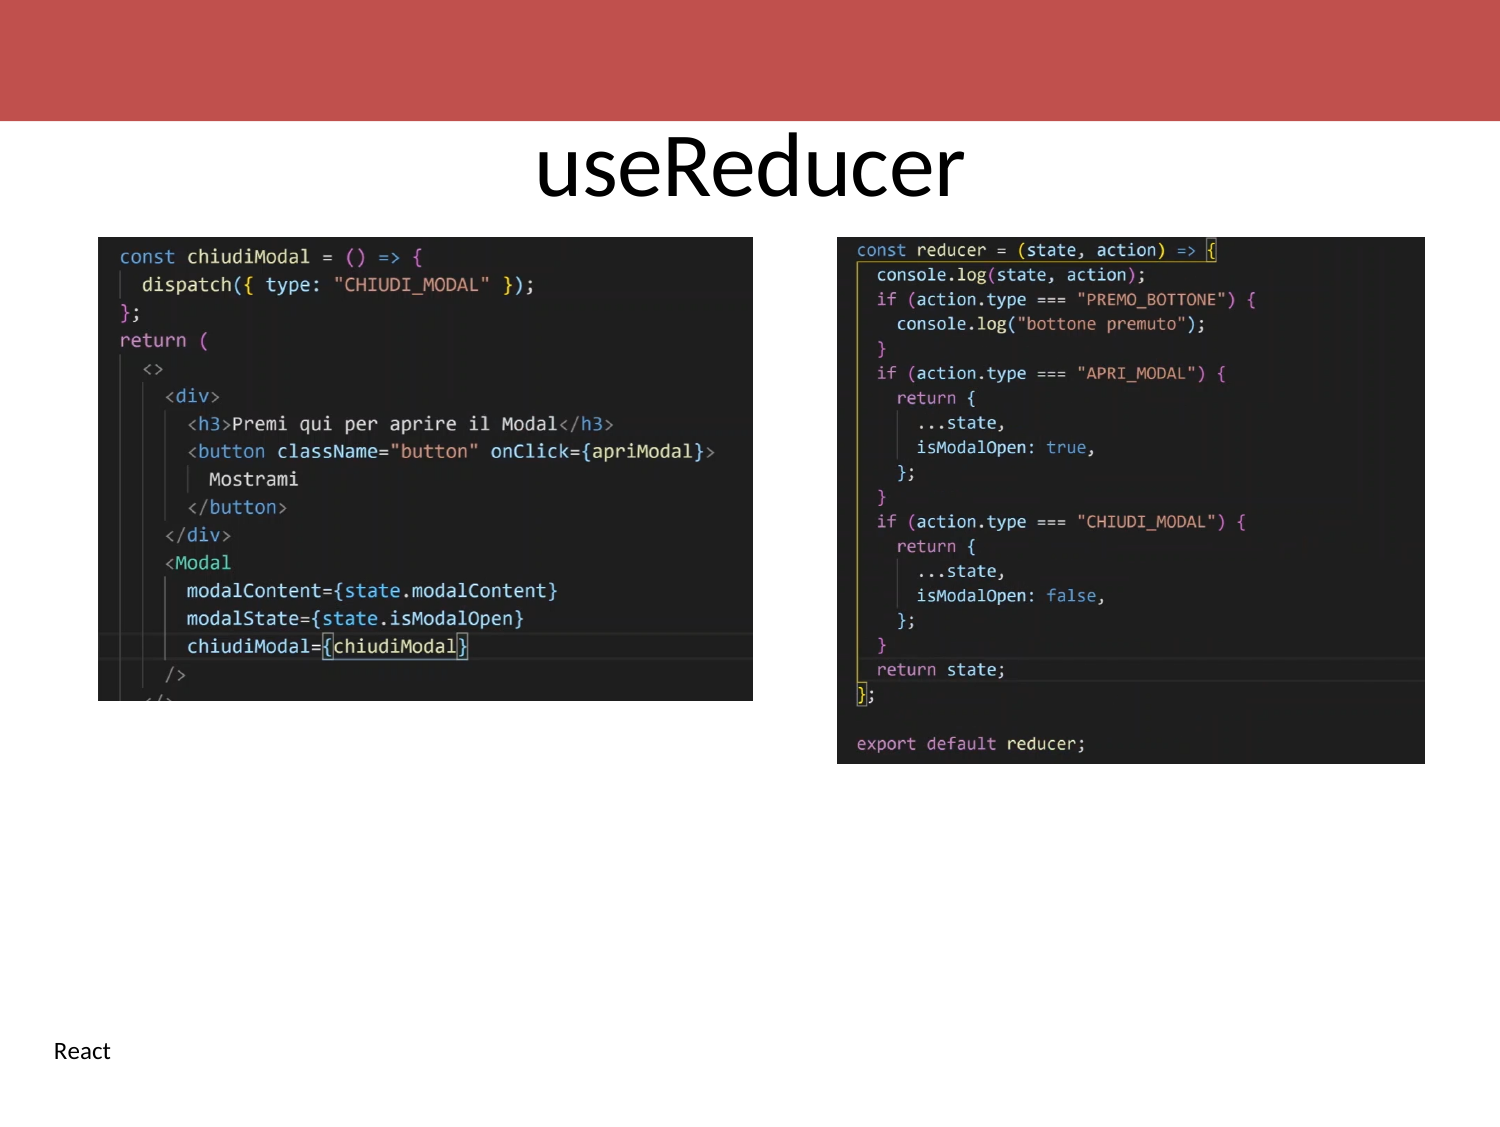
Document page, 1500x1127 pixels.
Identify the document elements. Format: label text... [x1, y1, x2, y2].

footer React [51, 1038, 112, 1127]
picture [837, 237, 1425, 764]
title useReducer [87, 122, 1413, 293]
picture [98, 237, 753, 701]
text_box [0, 0, 1500, 122]
